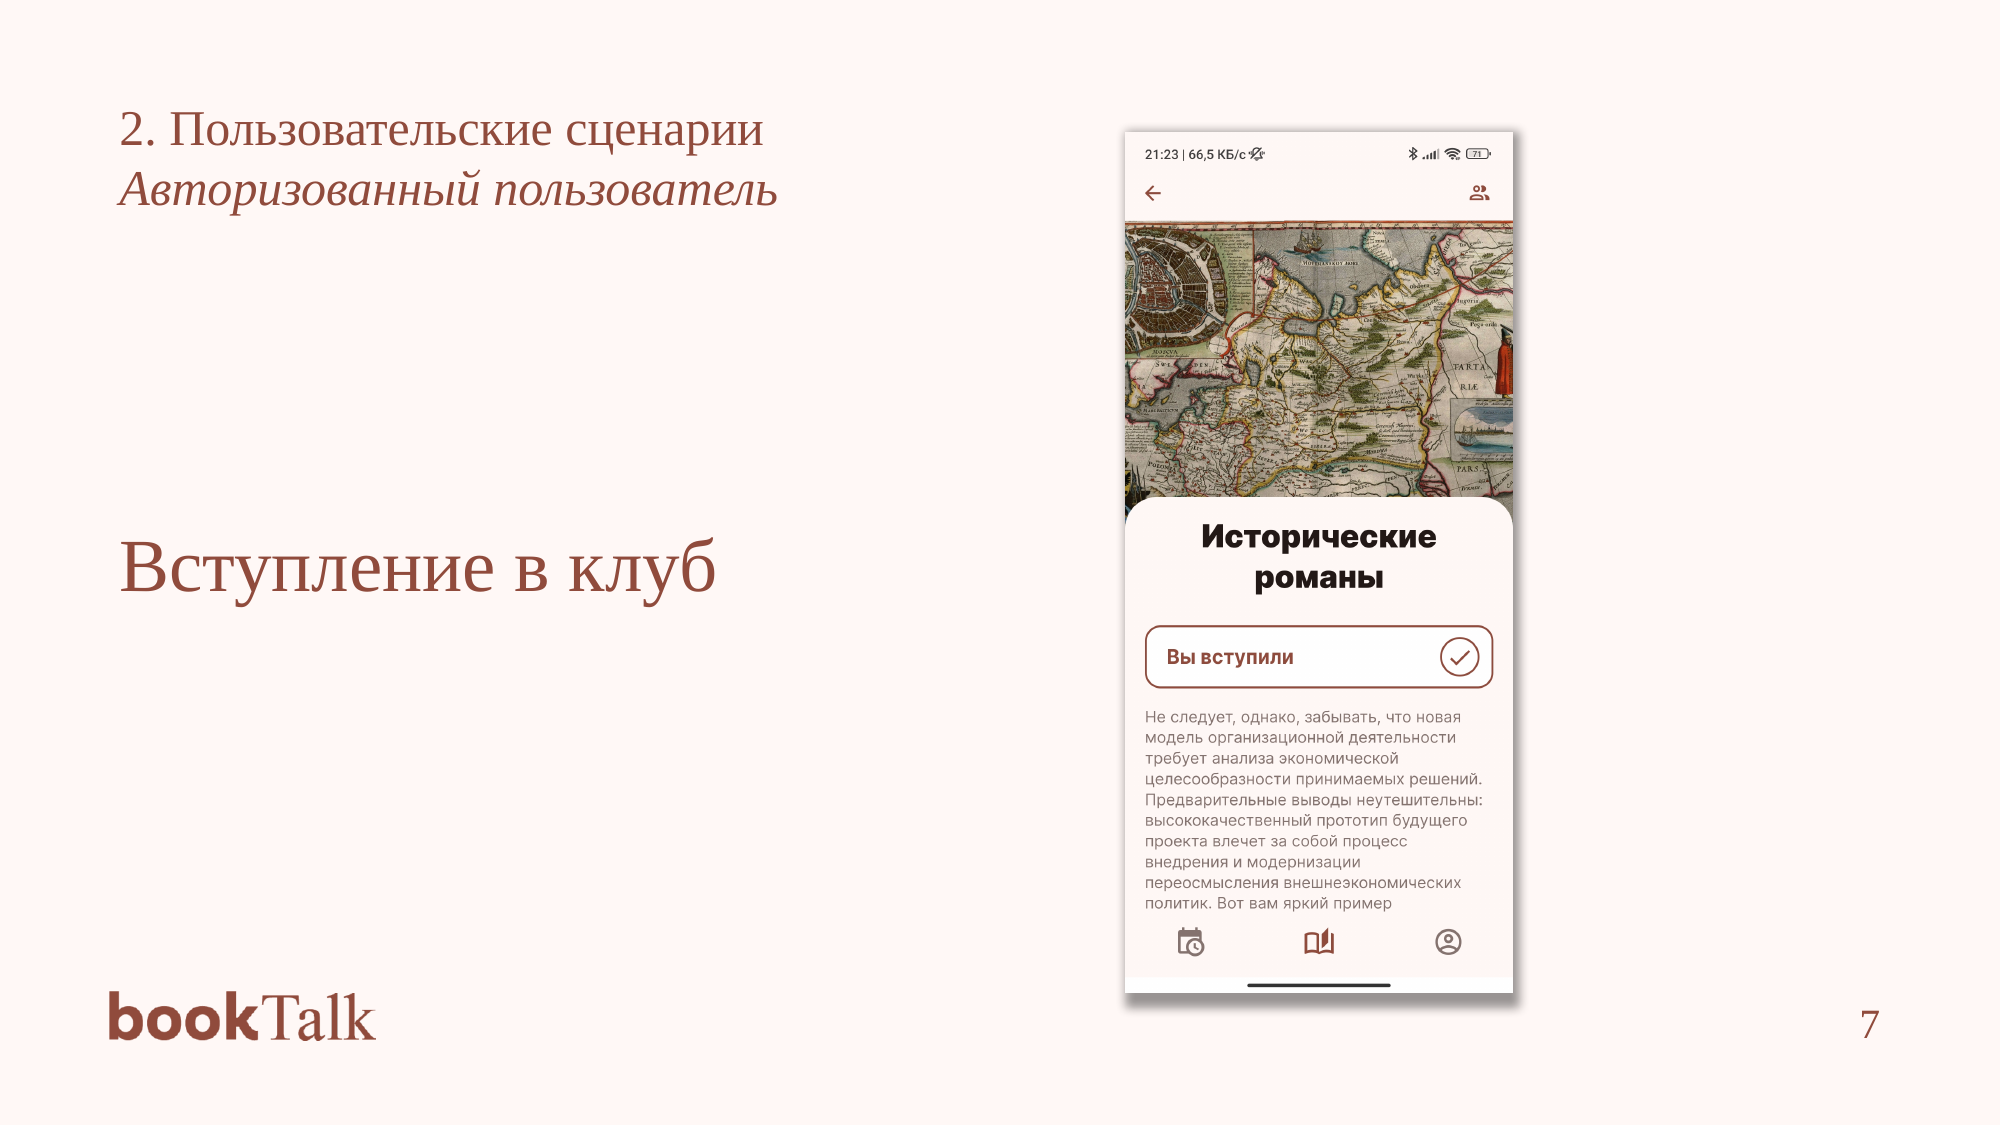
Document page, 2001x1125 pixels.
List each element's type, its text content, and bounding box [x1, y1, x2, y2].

text_box Вступление в клуб [104, 509, 910, 615]
picture [1125, 132, 1513, 993]
text_box 2. Пользовательские сценарии Авторизованный пользователь [104, 88, 1935, 223]
slide_number 7 [1445, 992, 1896, 1052]
picture [104, 983, 376, 1061]
